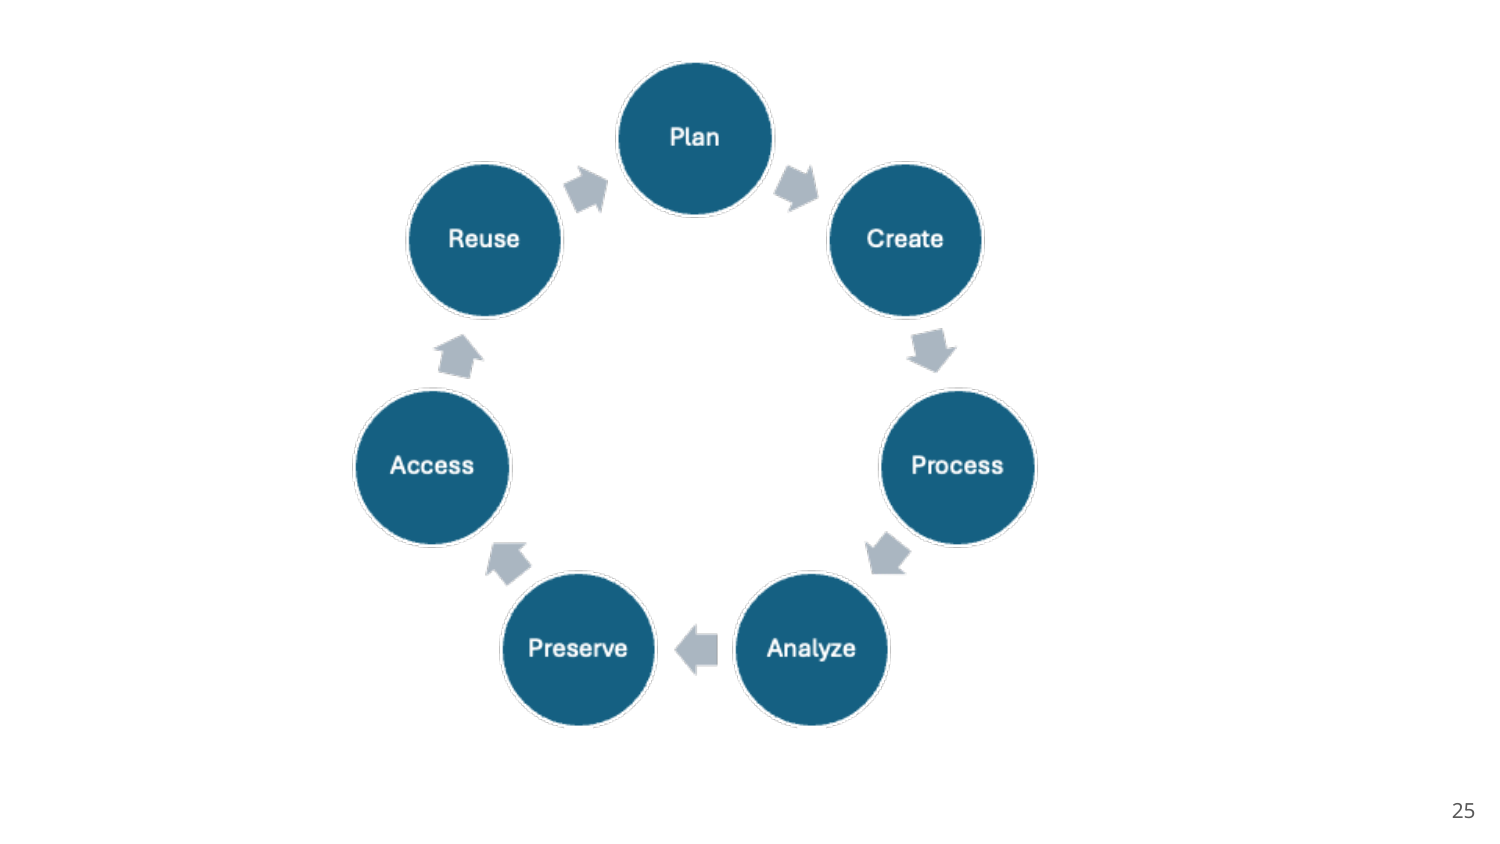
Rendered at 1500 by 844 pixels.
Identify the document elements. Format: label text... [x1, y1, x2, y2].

picture [195, 59, 1196, 730]
slide_number 25 [1400, 779, 1491, 844]
